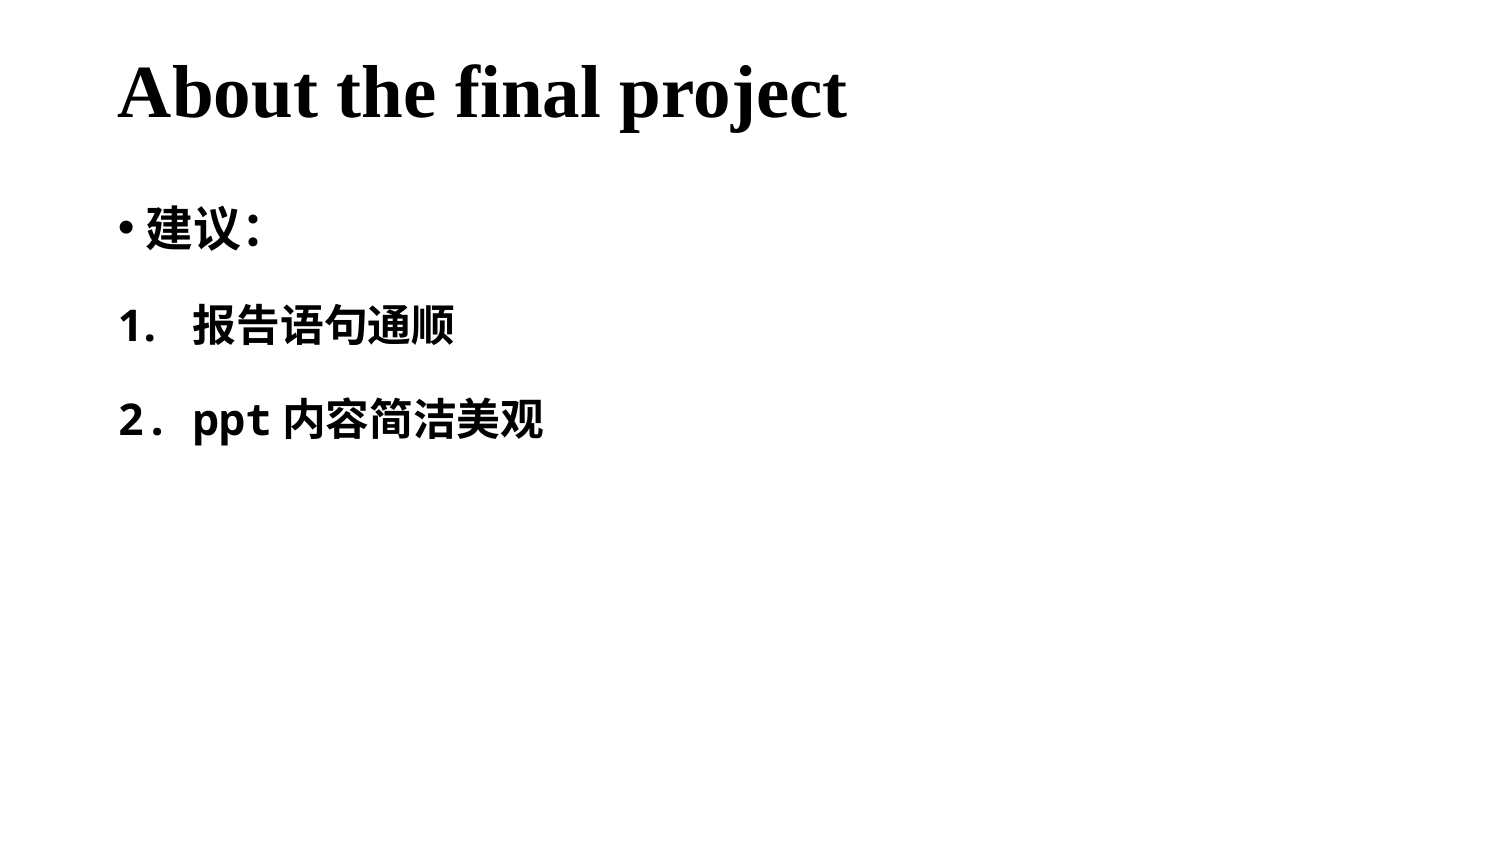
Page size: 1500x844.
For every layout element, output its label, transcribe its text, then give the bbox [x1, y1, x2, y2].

text_box About the final project [103, 44, 1397, 208]
text_box 建议： 报告语句通顺 ppt内容简洁美观 [103, 161, 1500, 844]
